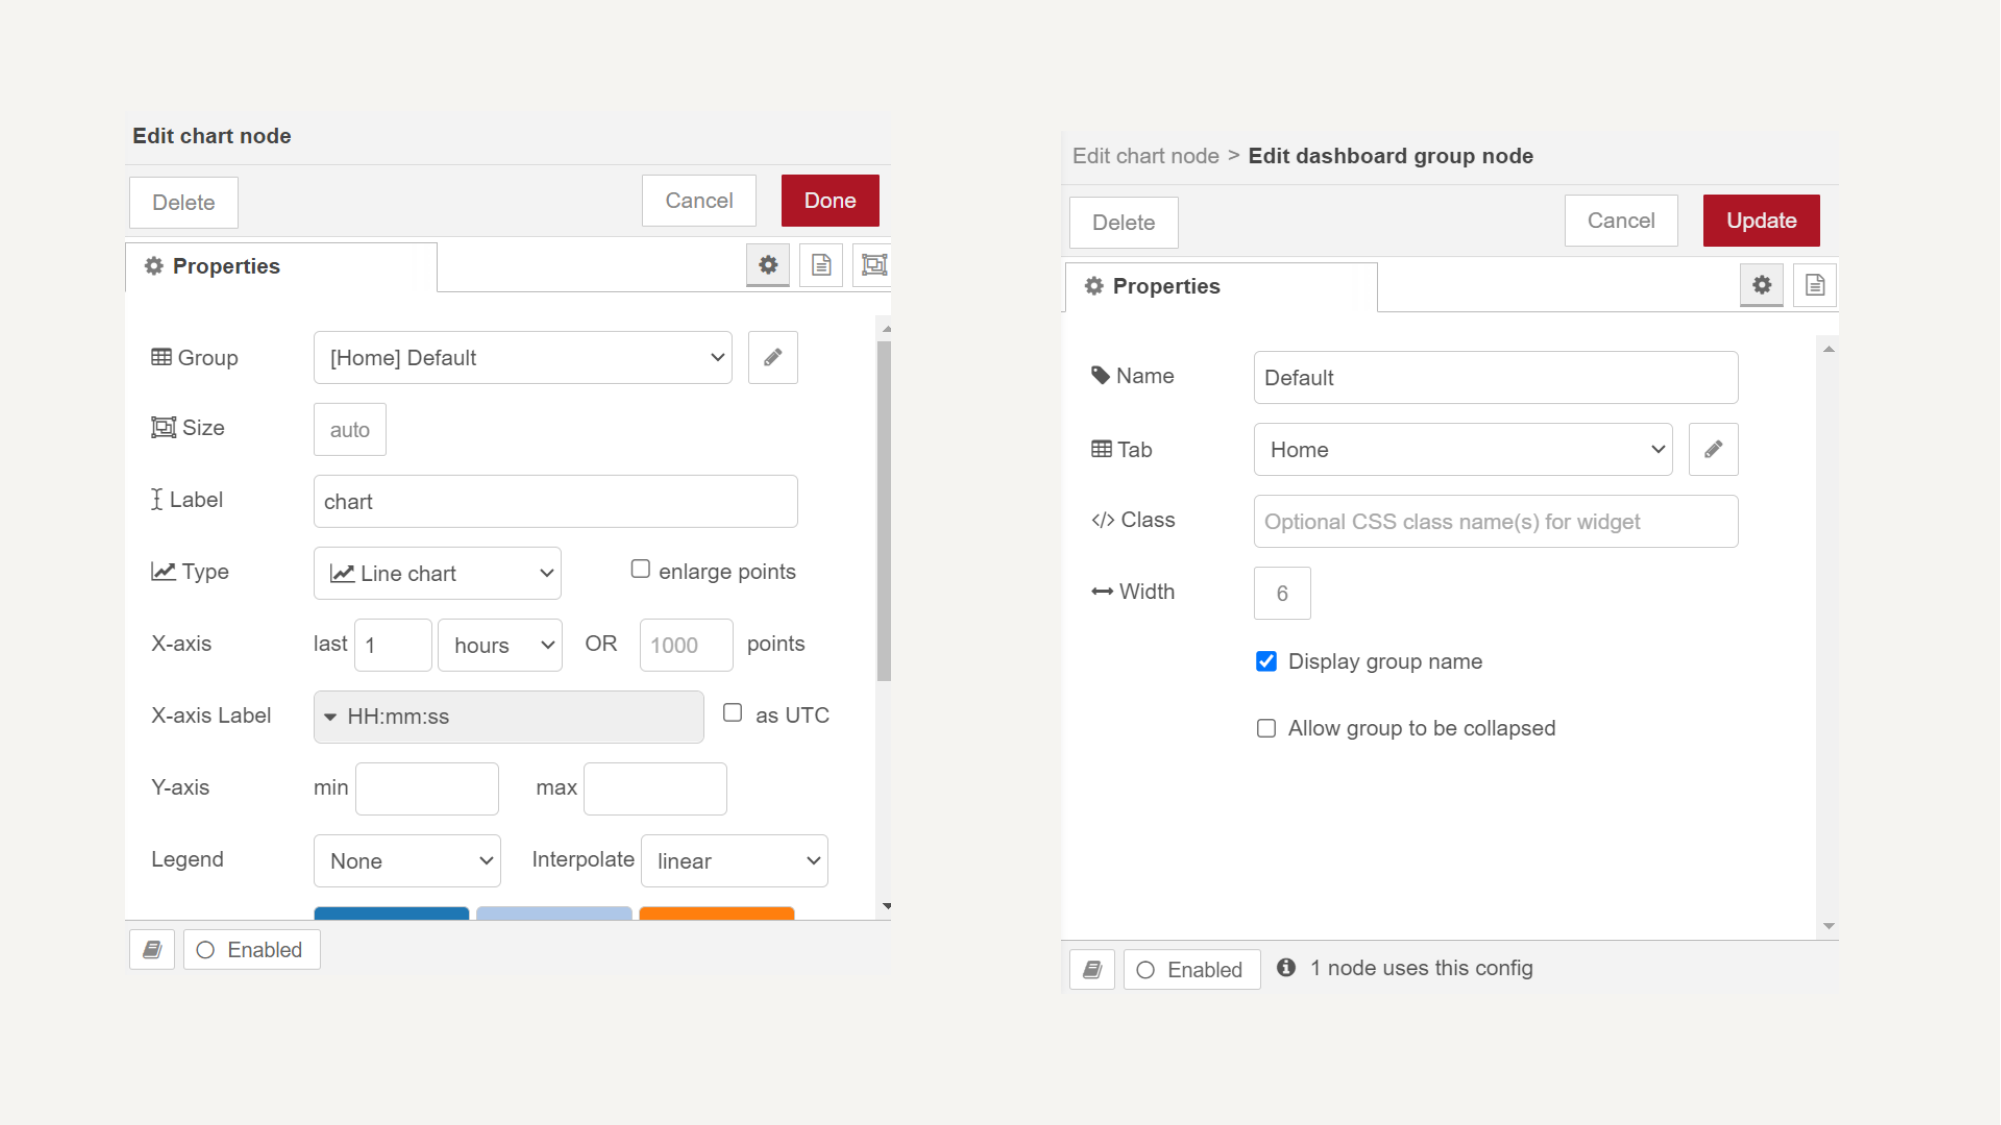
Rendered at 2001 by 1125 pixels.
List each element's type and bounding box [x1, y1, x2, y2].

picture [125, 111, 891, 976]
picture [1061, 131, 1839, 994]
text_box [0, 0, 2000, 1125]
